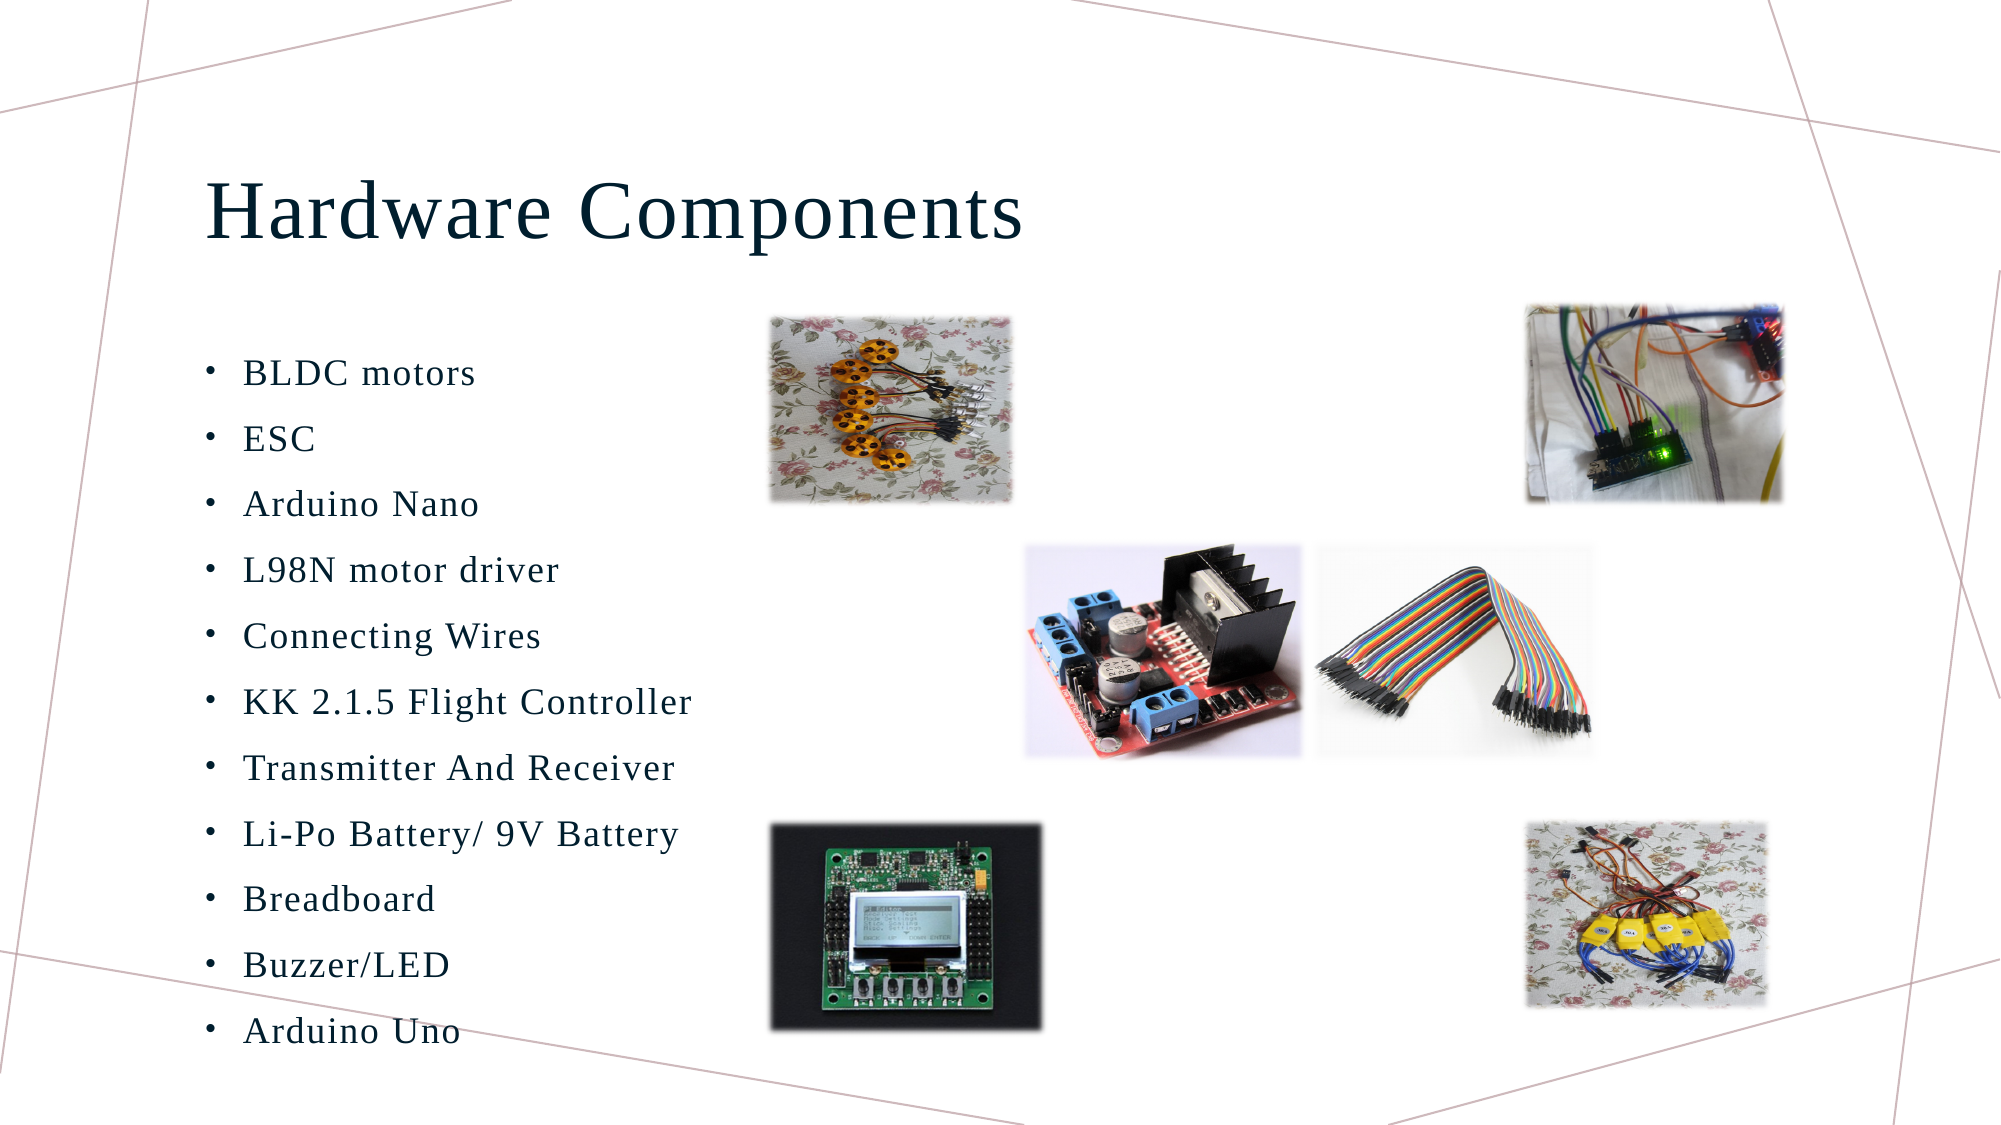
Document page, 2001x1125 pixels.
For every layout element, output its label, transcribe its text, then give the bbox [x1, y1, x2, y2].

picture [763, 816, 1049, 1038]
picture [1017, 537, 1601, 765]
list BLDC motors ESC Arduino Nano L98N motor driver Connecting Wires KK 2.1.5 Flight Controller Transmitter And Receiver Li-Po Battery/ 9V Battery Breadboard Buzzer/LED Arduino Uno [187, 329, 1813, 1091]
picture [1520, 299, 1789, 509]
picture [763, 311, 1018, 509]
picture [1520, 816, 1773, 1013]
title Hardware Components [187, 87, 1813, 315]
